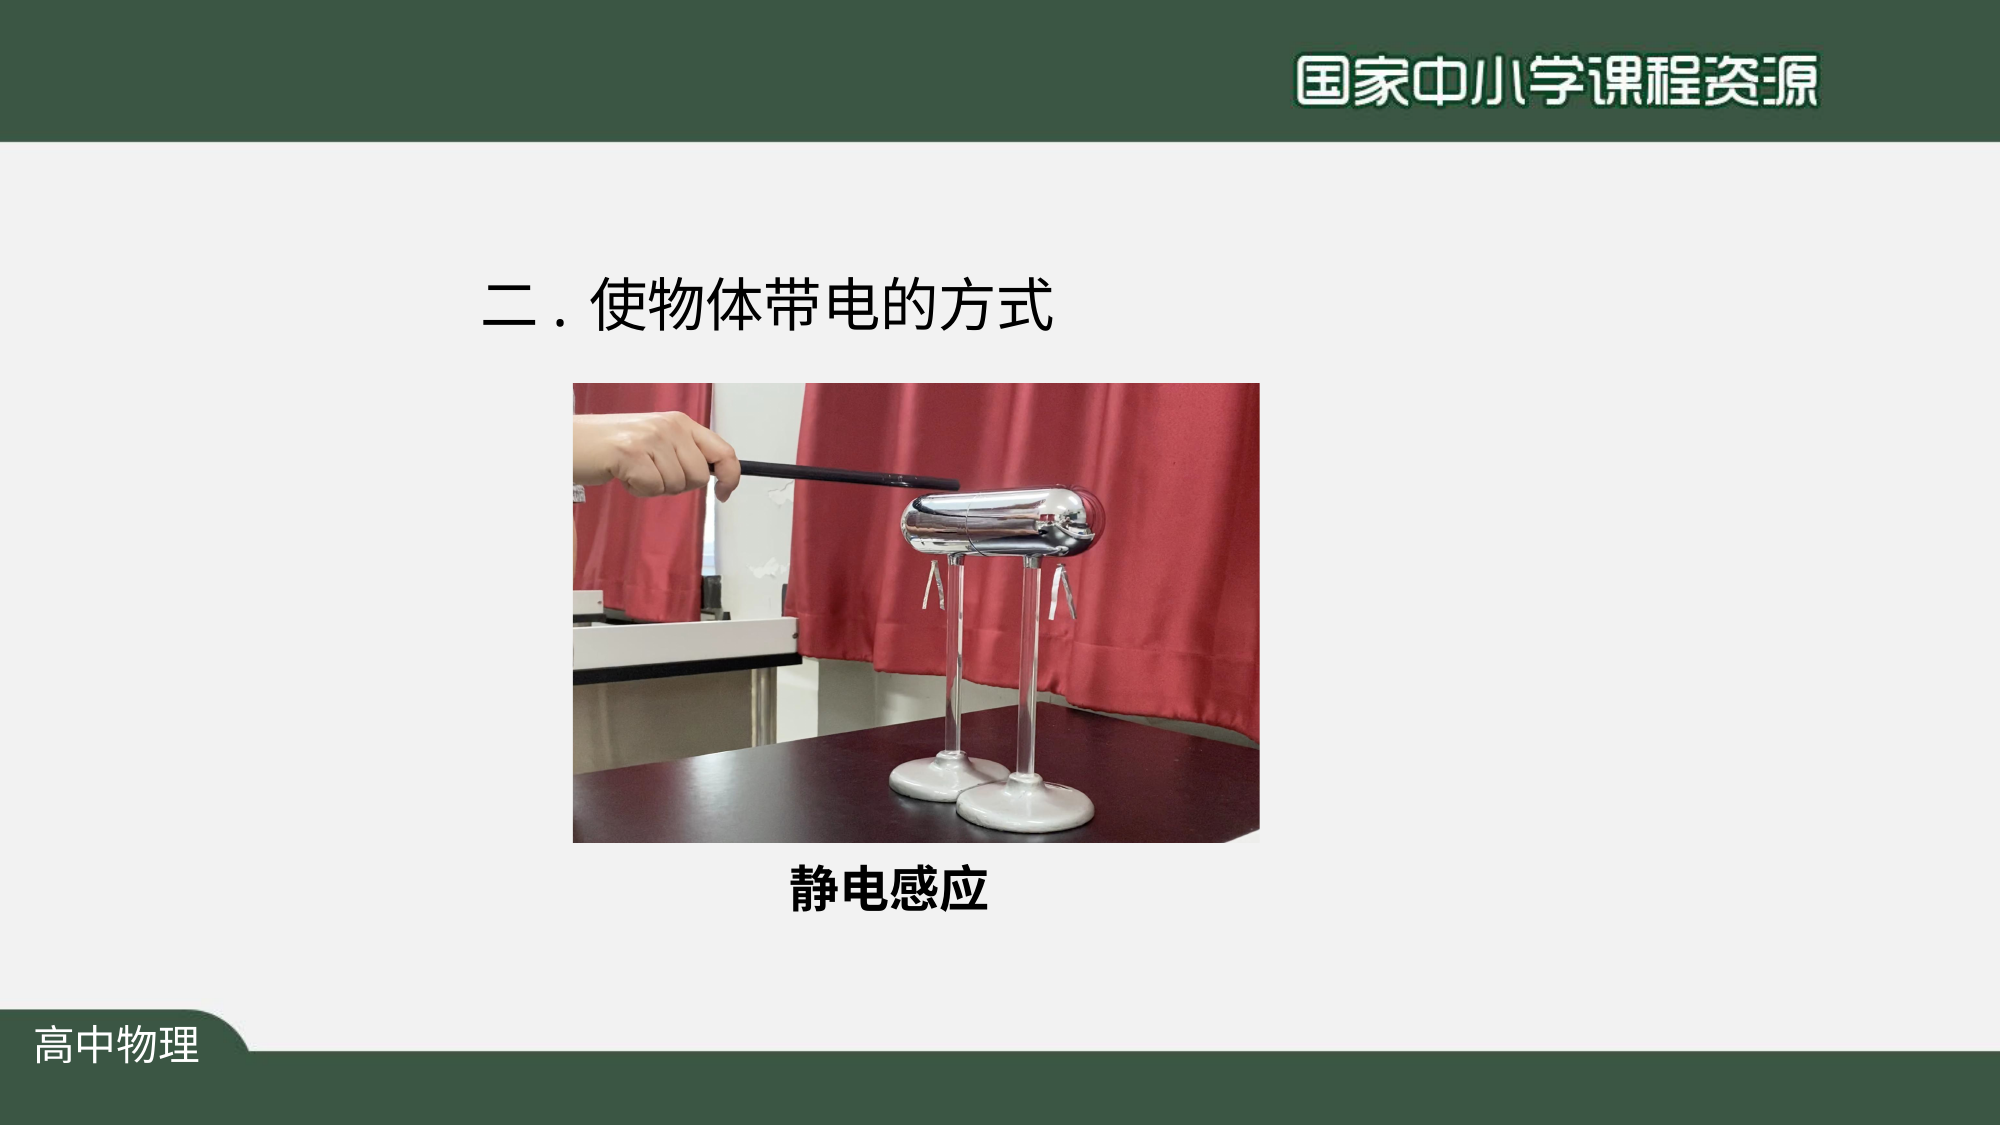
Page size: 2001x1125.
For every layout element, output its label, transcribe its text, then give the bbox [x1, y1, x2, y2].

text_box [572, 383, 1260, 843]
text_box 二. 使物体带电的方式 [478, 265, 1056, 338]
footer 高中物理 [31, 1013, 202, 1125]
picture [0, 0, 2000, 1125]
text_box 静电感应 [787, 855, 992, 918]
